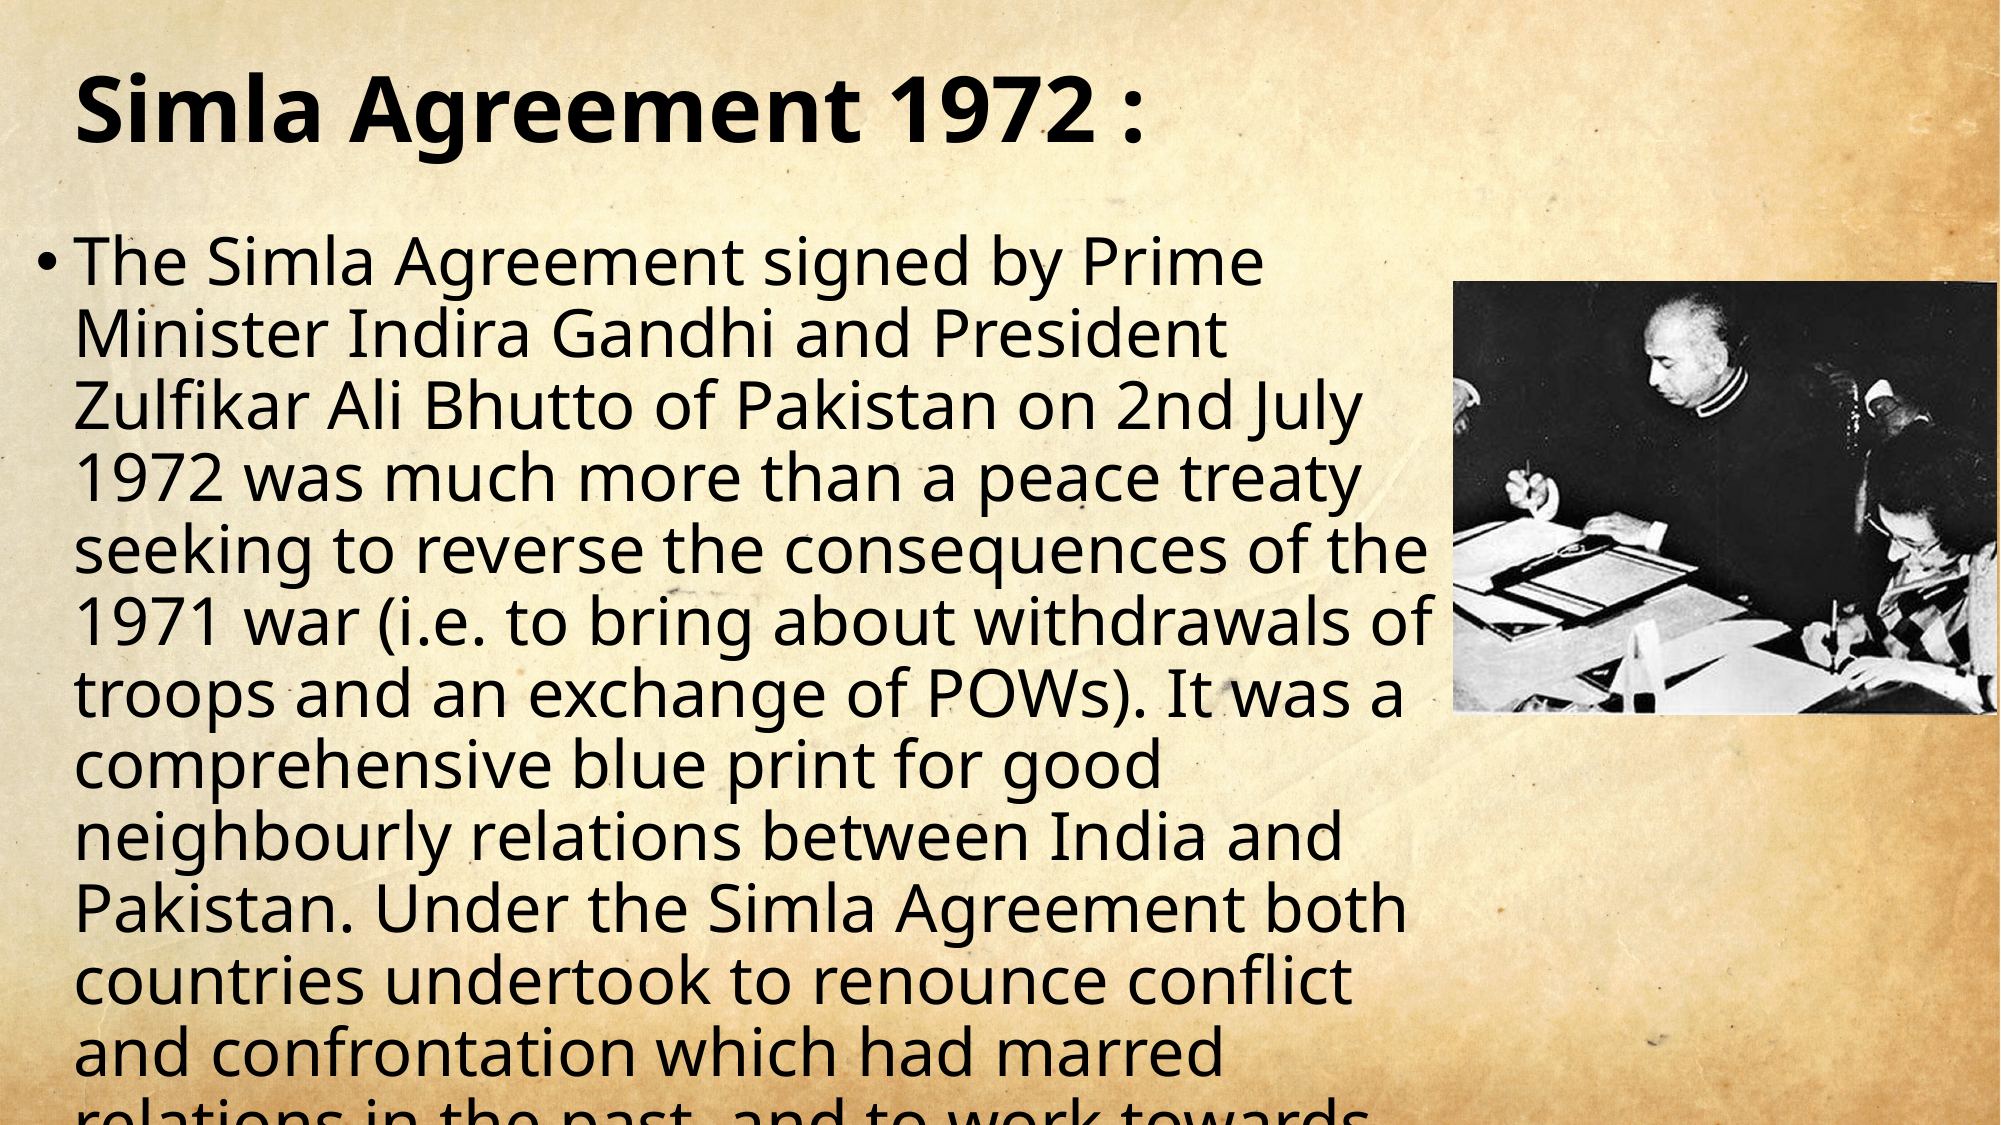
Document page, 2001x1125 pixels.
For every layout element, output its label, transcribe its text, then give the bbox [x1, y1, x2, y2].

picture [0, 0, 2001, 1125]
title Simla Agreement 1972 : [59, 4, 1785, 222]
list The Simla Agreement signed by Prime Minister Indira Gandhi and President Zulfikar Ali Bhutto of Pakistan on 2nd July 1972 was much more than a peace treaty seeking to reverse the consequences of the 1971 war (i.e. to bring about withdrawals of troops and an exchange of POWs). It was a comprehensive blue print for good neighbourly relations between India and Pakistan. Under the Simla Agreement both countries undertook to renounce conflict and confrontation which had marred relations in the past, and to work towards the establishment of durable peace, friendship and cooperation. [20, 220, 1474, 935]
